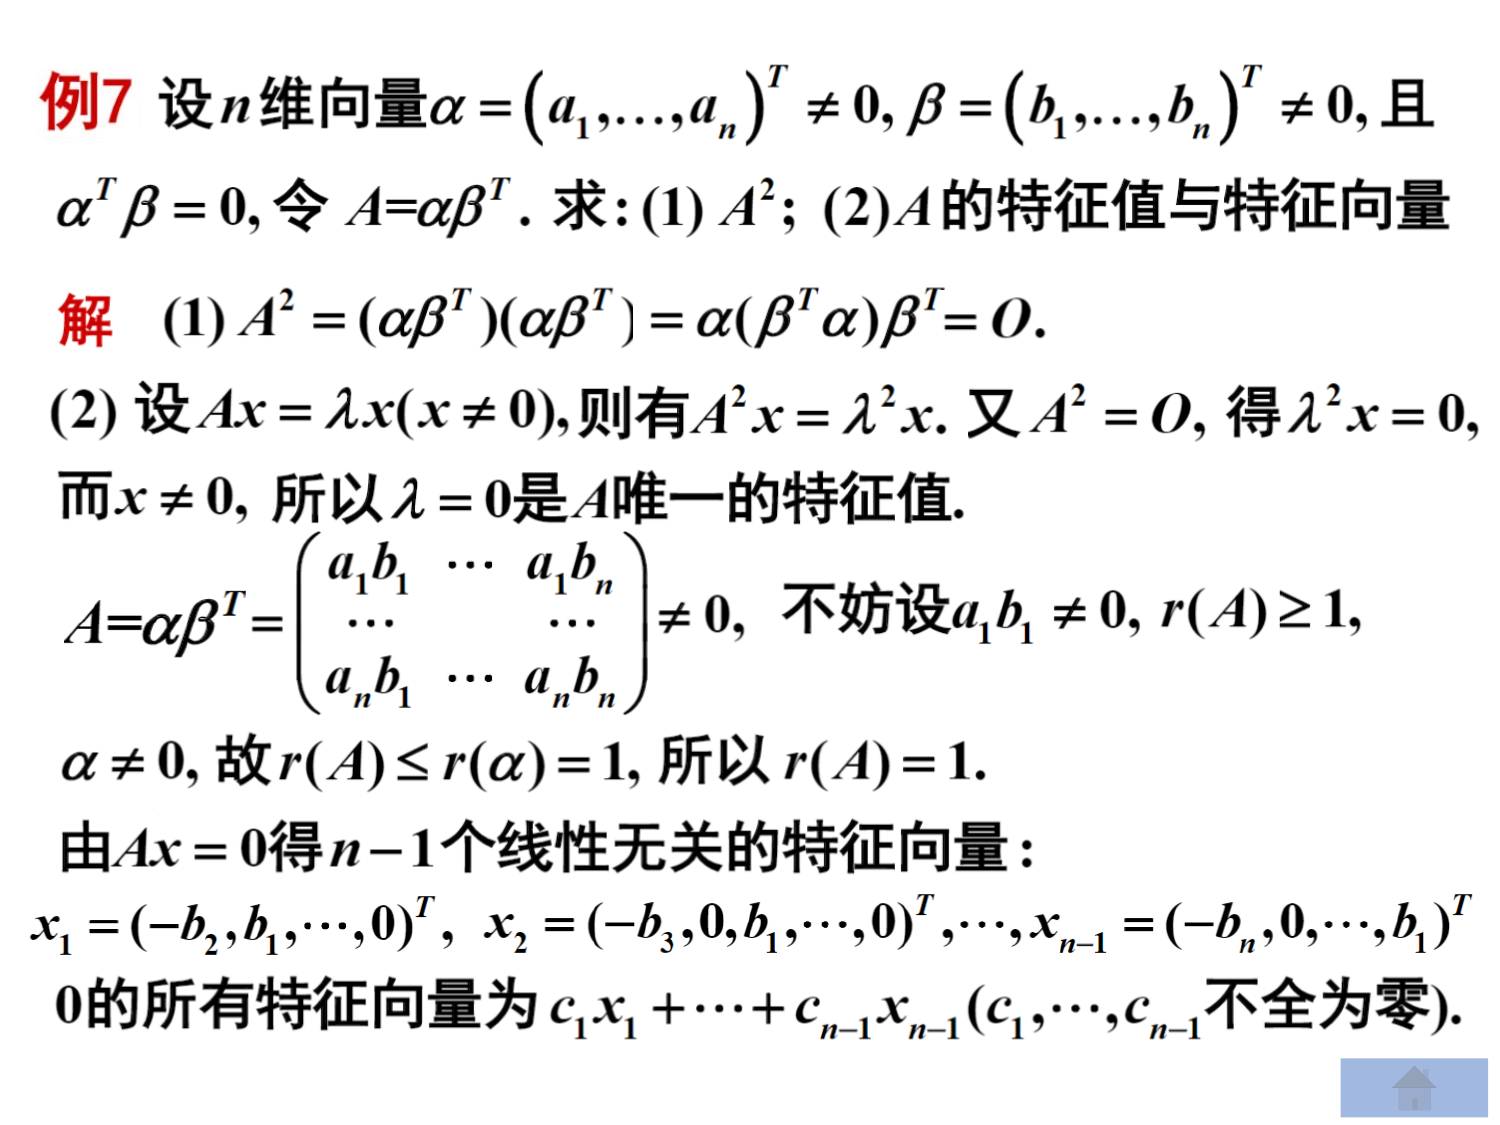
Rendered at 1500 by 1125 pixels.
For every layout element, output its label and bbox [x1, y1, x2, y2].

picture [50, 968, 1467, 1045]
picture [772, 571, 1377, 651]
picture [46, 374, 949, 448]
picture [656, 584, 750, 652]
picture [46, 466, 969, 719]
text_box [34, 60, 1457, 242]
picture [968, 375, 1212, 447]
picture [41, 274, 1051, 358]
picture [50, 721, 996, 796]
picture [1224, 376, 1488, 454]
picture [24, 809, 1475, 961]
